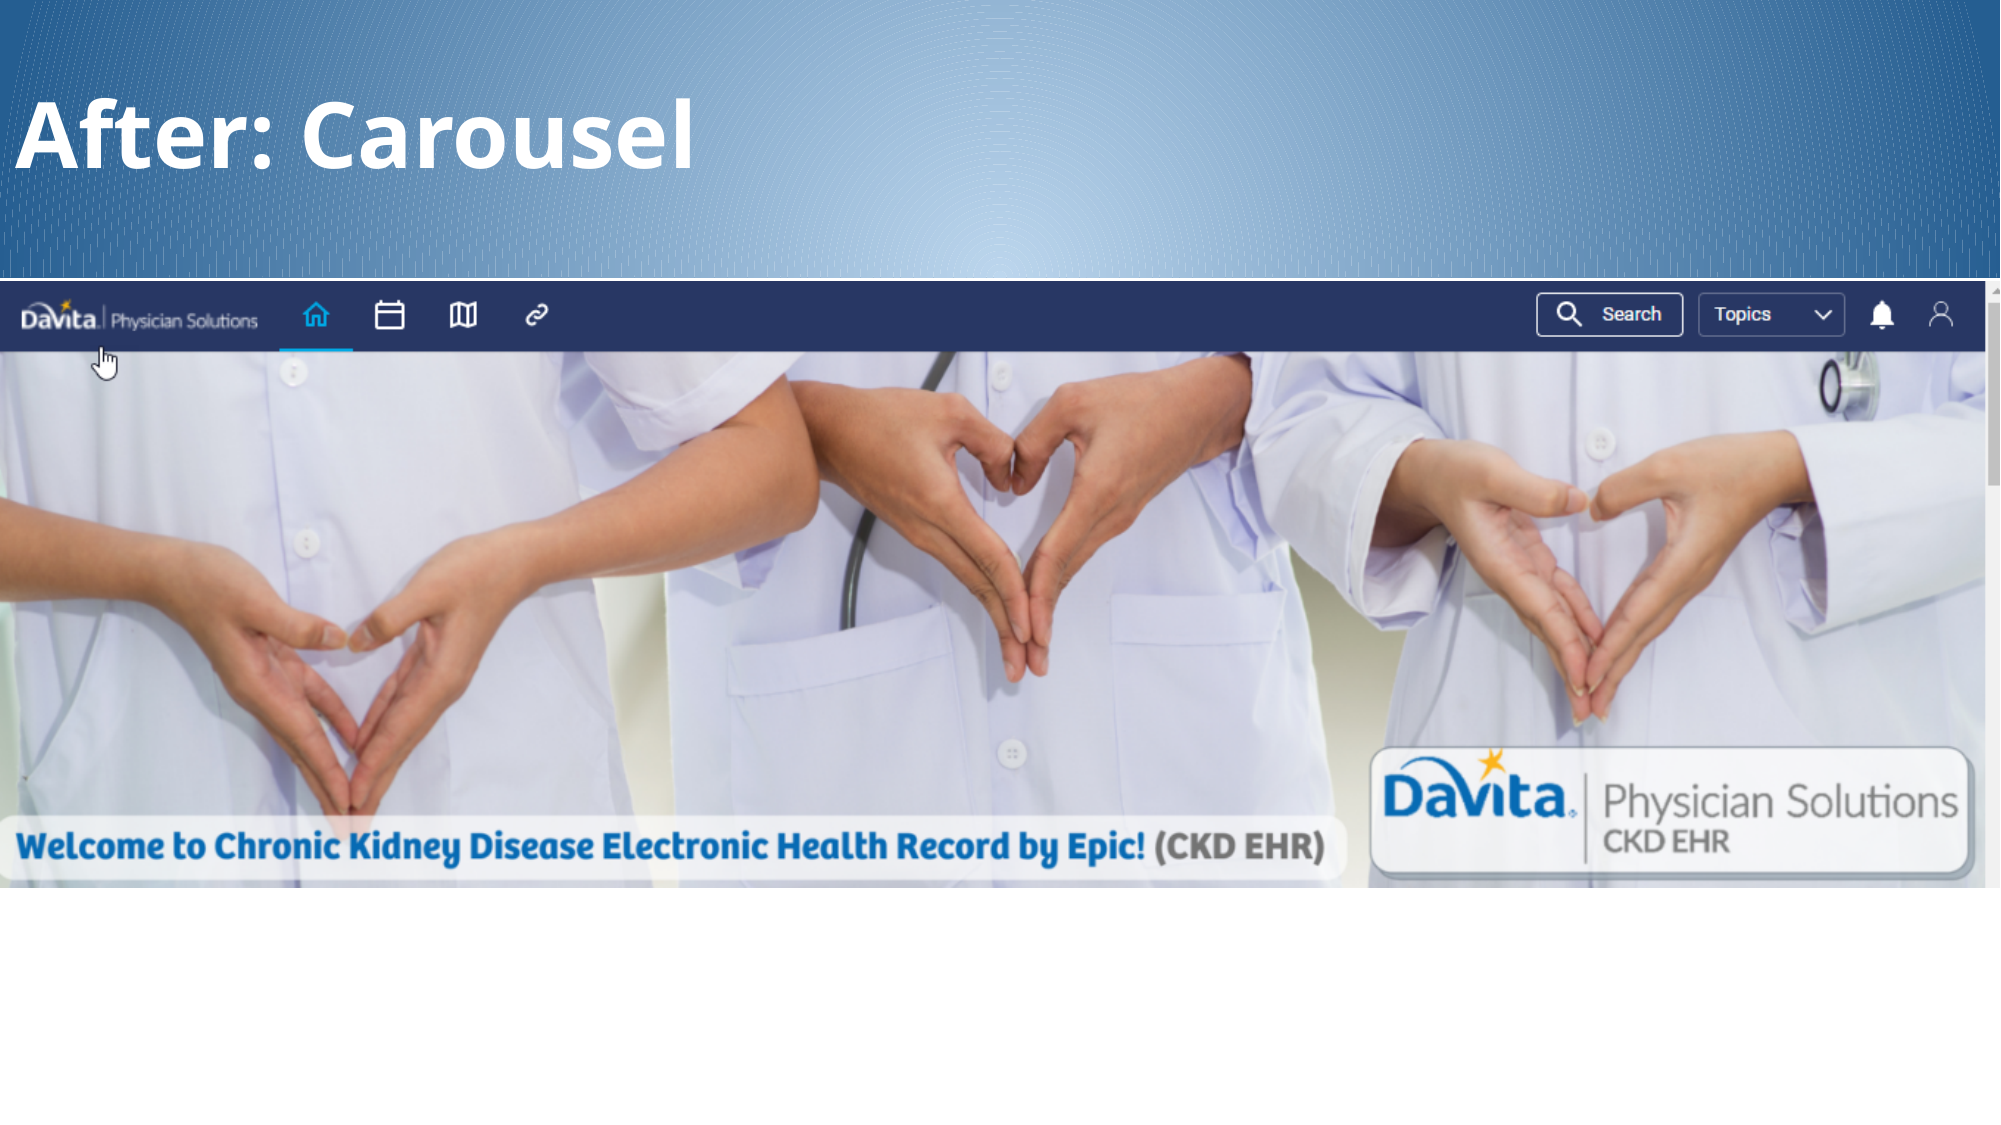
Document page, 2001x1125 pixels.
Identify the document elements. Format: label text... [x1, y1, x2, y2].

title After: Carousel [0, 0, 2000, 278]
picture [0, 281, 2000, 888]
